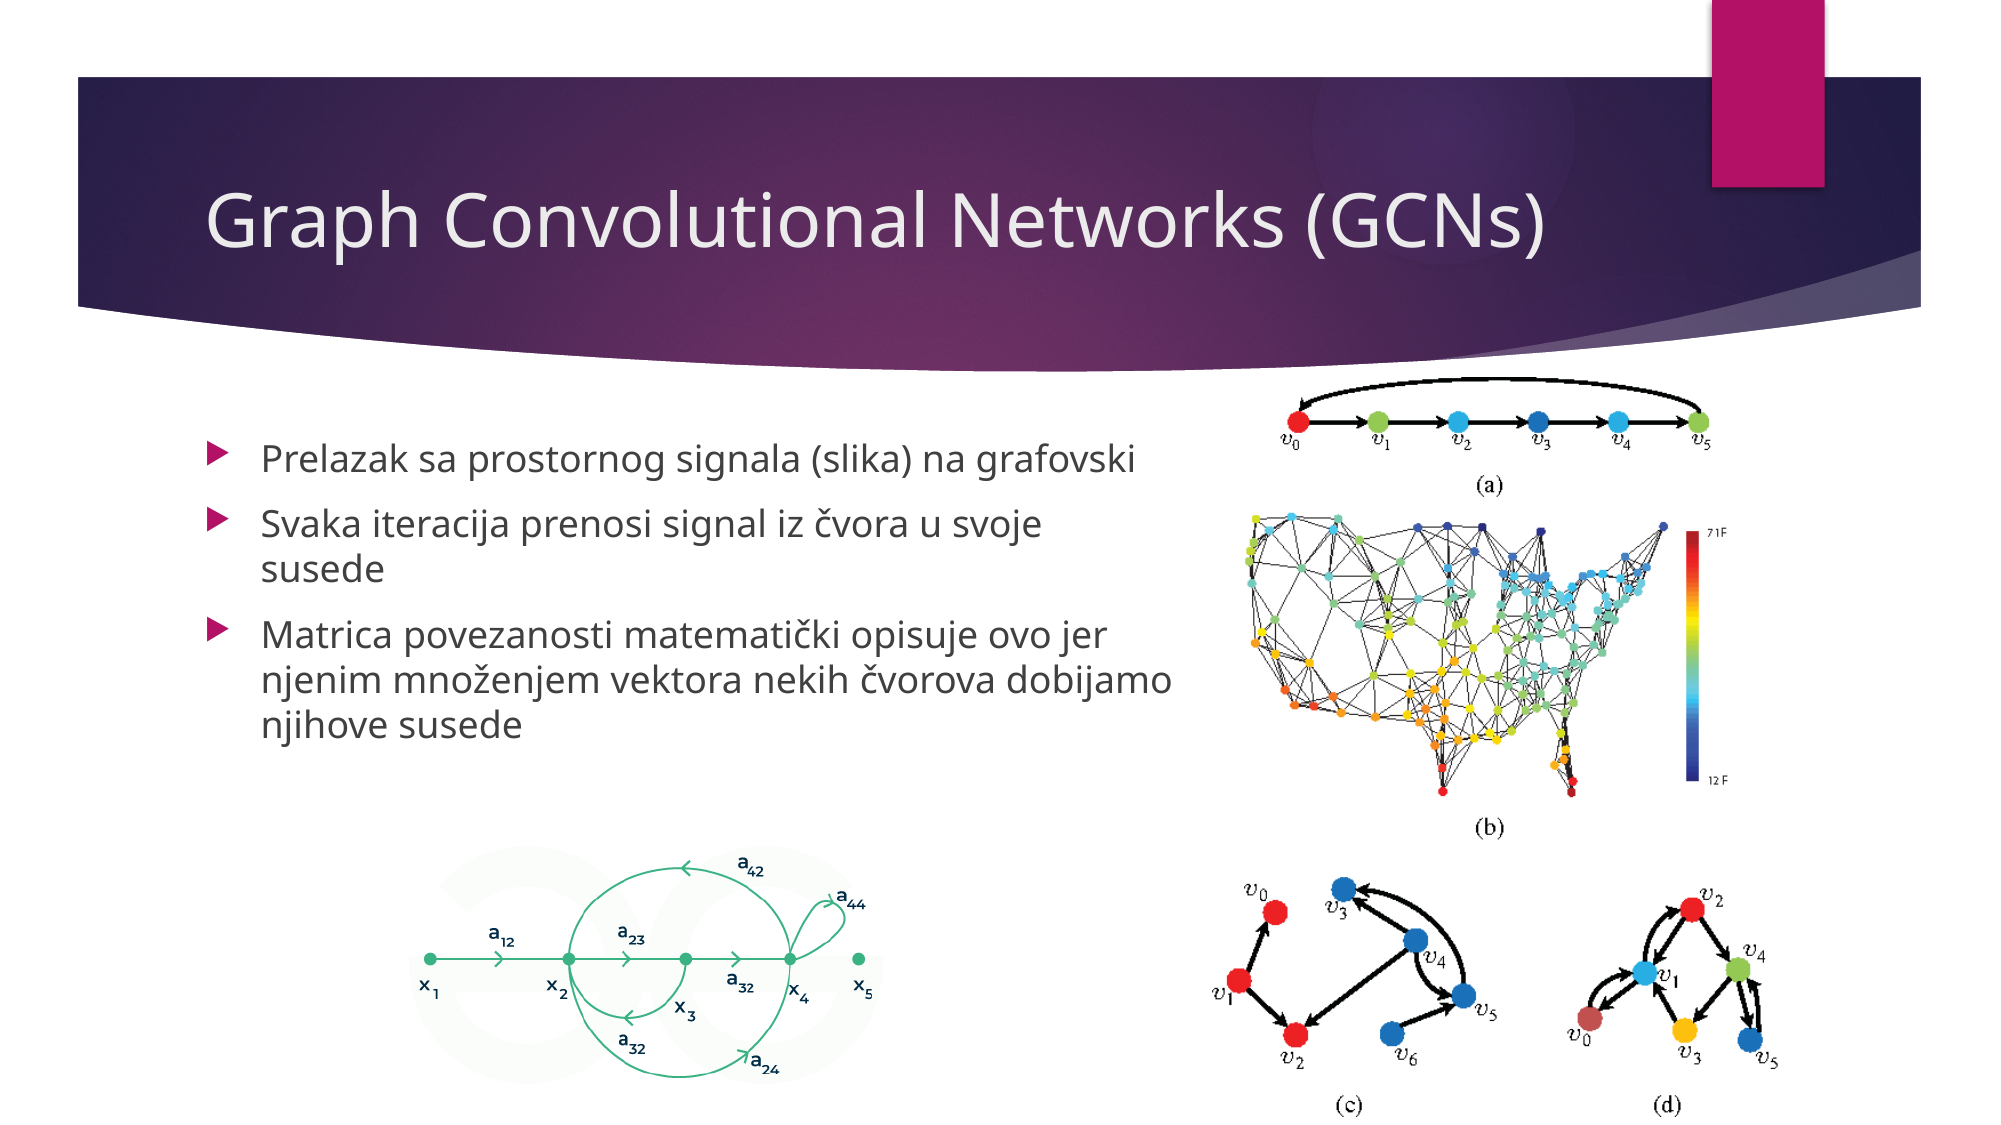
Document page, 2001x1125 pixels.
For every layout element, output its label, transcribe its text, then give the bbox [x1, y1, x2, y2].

picture [255, 769, 1036, 1118]
title Graph Convolutional Networks (GCNs) [189, 159, 1627, 276]
picture [1211, 377, 1780, 1118]
list Prelazak sa prostornog signala (slika) na grafovski Svaka iteracija prenosi signal iz čvora u svoje susede Matrica povezanosti matematički opisuje ovo jer njenim množenjem vektora nekih čvorova dobijamo njihove susede [189, 427, 1189, 988]
